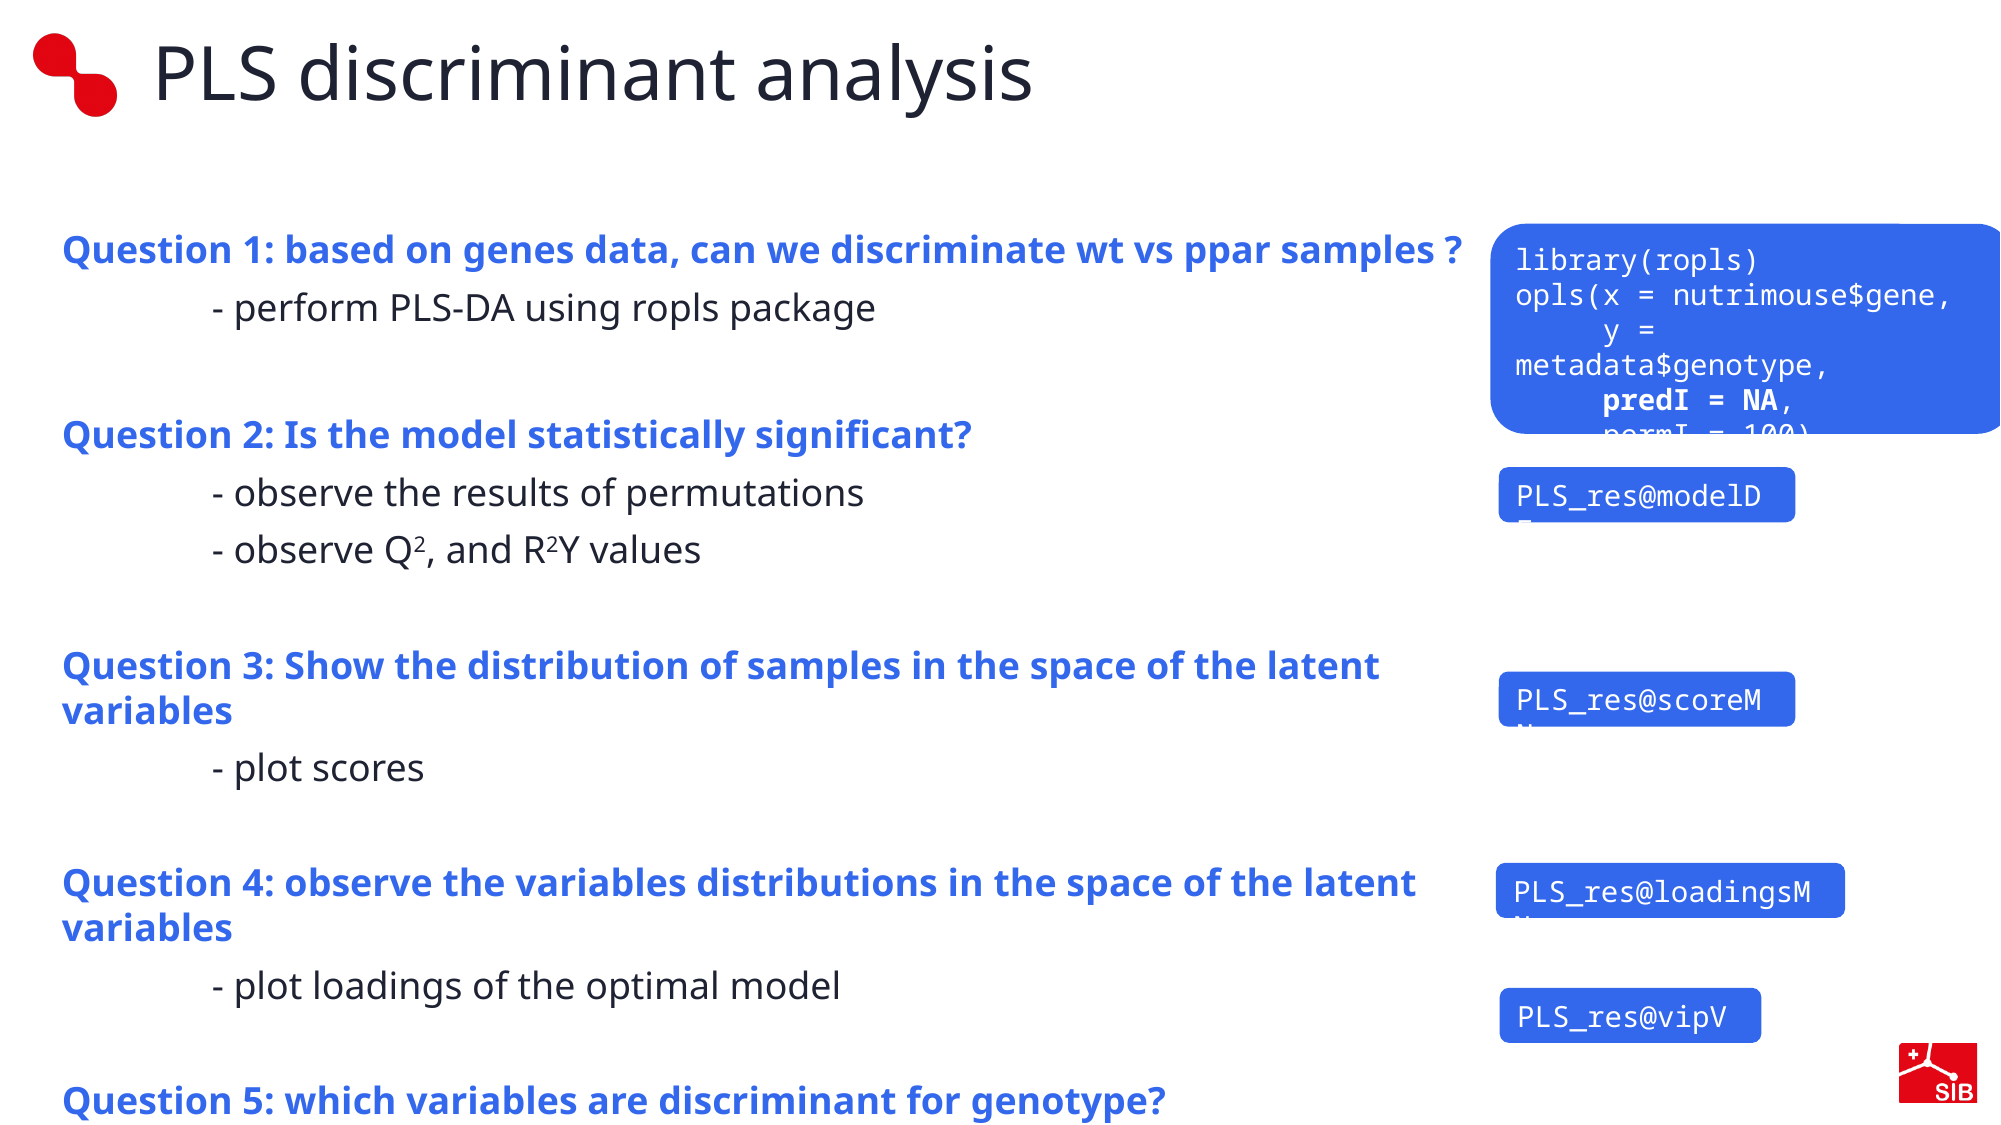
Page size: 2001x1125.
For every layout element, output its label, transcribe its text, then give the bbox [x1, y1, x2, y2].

text_box PLS_res@modelDF [1498, 467, 1796, 523]
text_box PLS_res@scoreMN [1498, 671, 1796, 727]
text_box PLS_res@loadingsMN [1495, 862, 1846, 918]
text_box Question 1: based on genes data, can we discriminate wt vs ppar samples ? - perform PLS-DA using ropls package Question 2: Is the model statistically significant? - observe the results of permutations - observe Q2, and R2Y values Question 3: Show the distribution of samples in the space of the latent variables - plot scores Question 4: observe the variables distributions in the space of the latent variables - plot loadings of the optimal model Question 5: which variables are discriminant for genotype? - plot Variables Importance in Projection of the model [47, 219, 1507, 1125]
text_box library(ropls) opls(x = nutrimouse$gene, y = metadata$genotype, predI = NA, permI = 100) [1490, 223, 2000, 434]
picture [33, 33, 117, 117]
text_box PLS_res@vipVn [1499, 987, 1762, 1043]
title PLS discriminant analysis [137, 42, 1863, 117]
